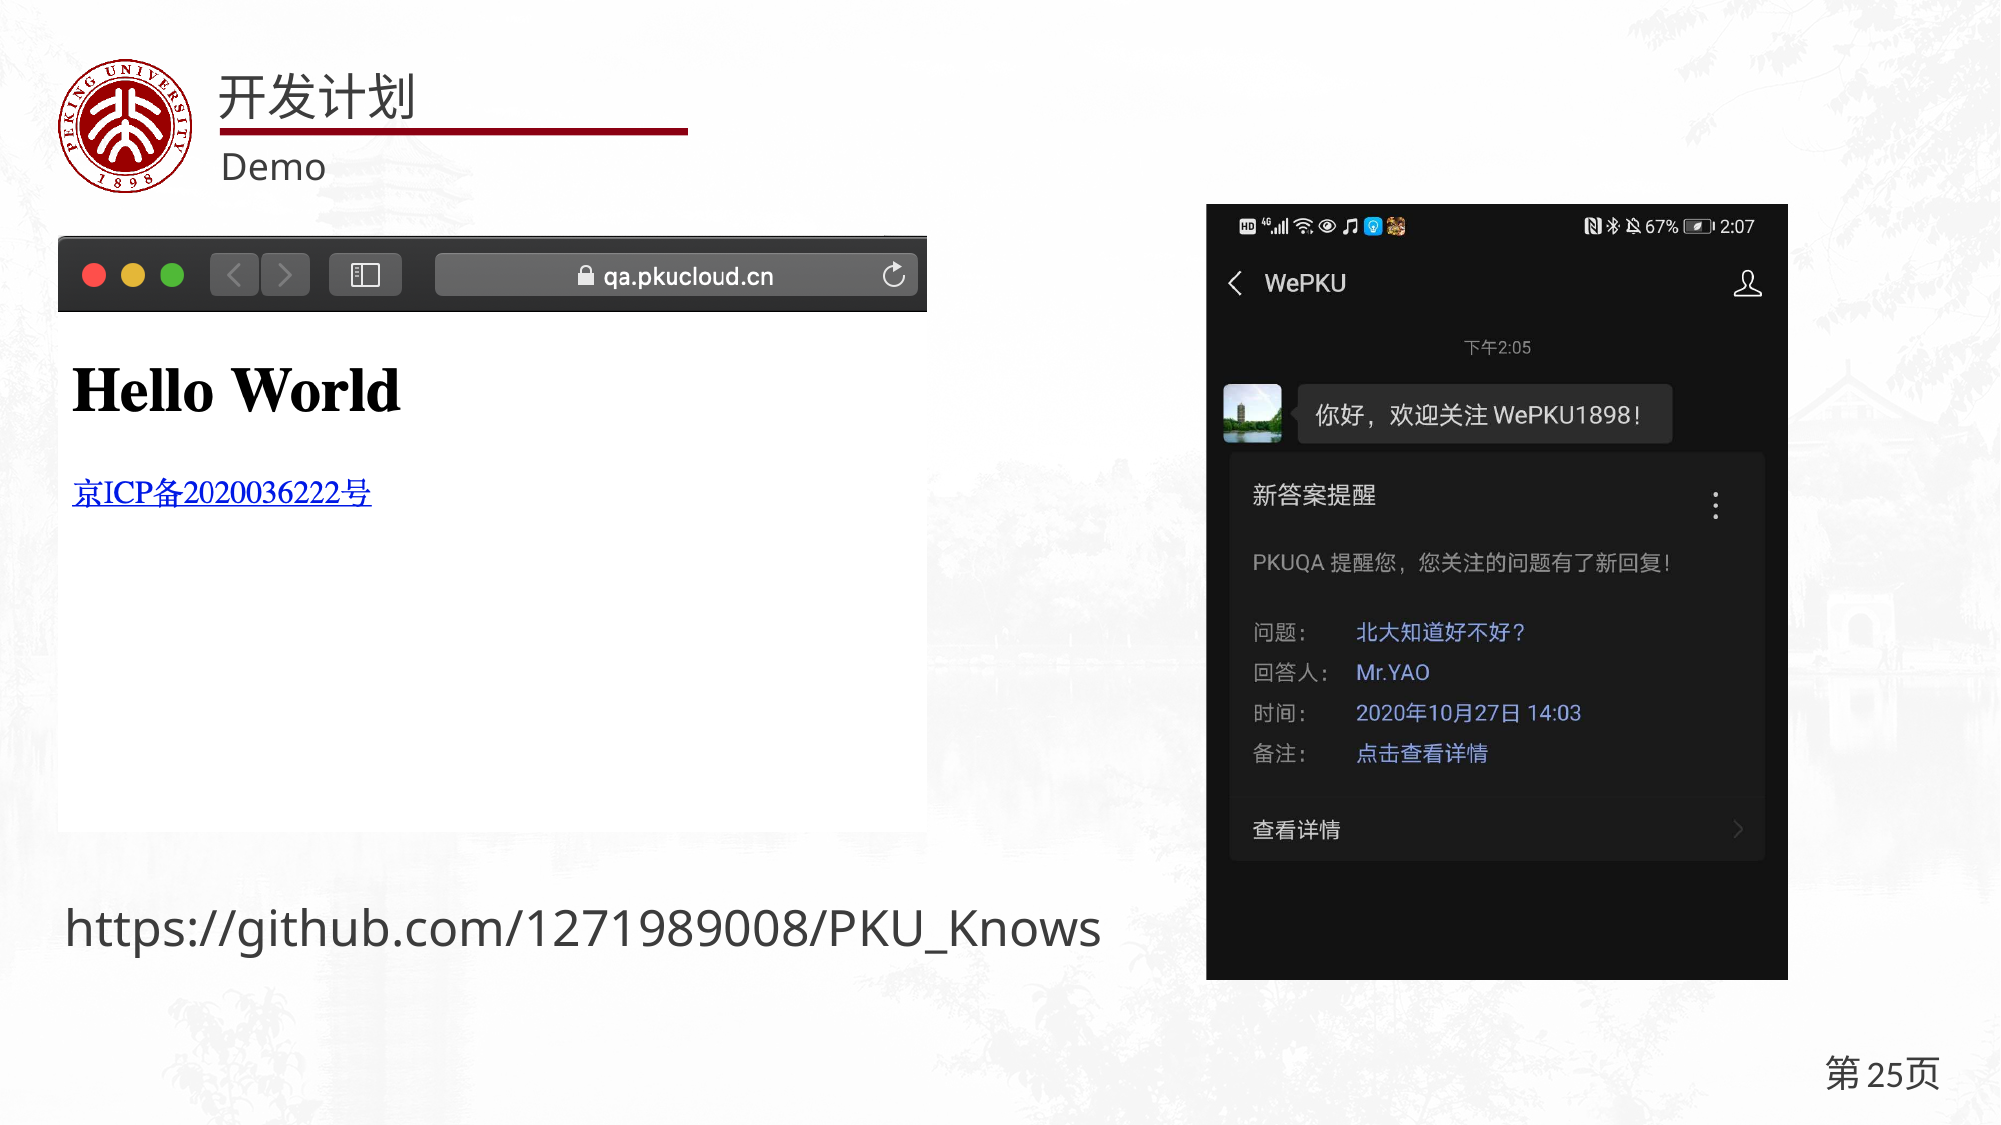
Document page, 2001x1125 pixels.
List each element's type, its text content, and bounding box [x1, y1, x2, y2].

text_box Demo [205, 135, 1284, 196]
picture [0, 0, 2001, 1125]
text_box https://github.com/1271989008/PKU_Knows [0, 871, 1168, 964]
slide_number 25 [1767, 1042, 2000, 1103]
text_box [219, 127, 689, 135]
text_box 开发计划 [202, 58, 1280, 134]
